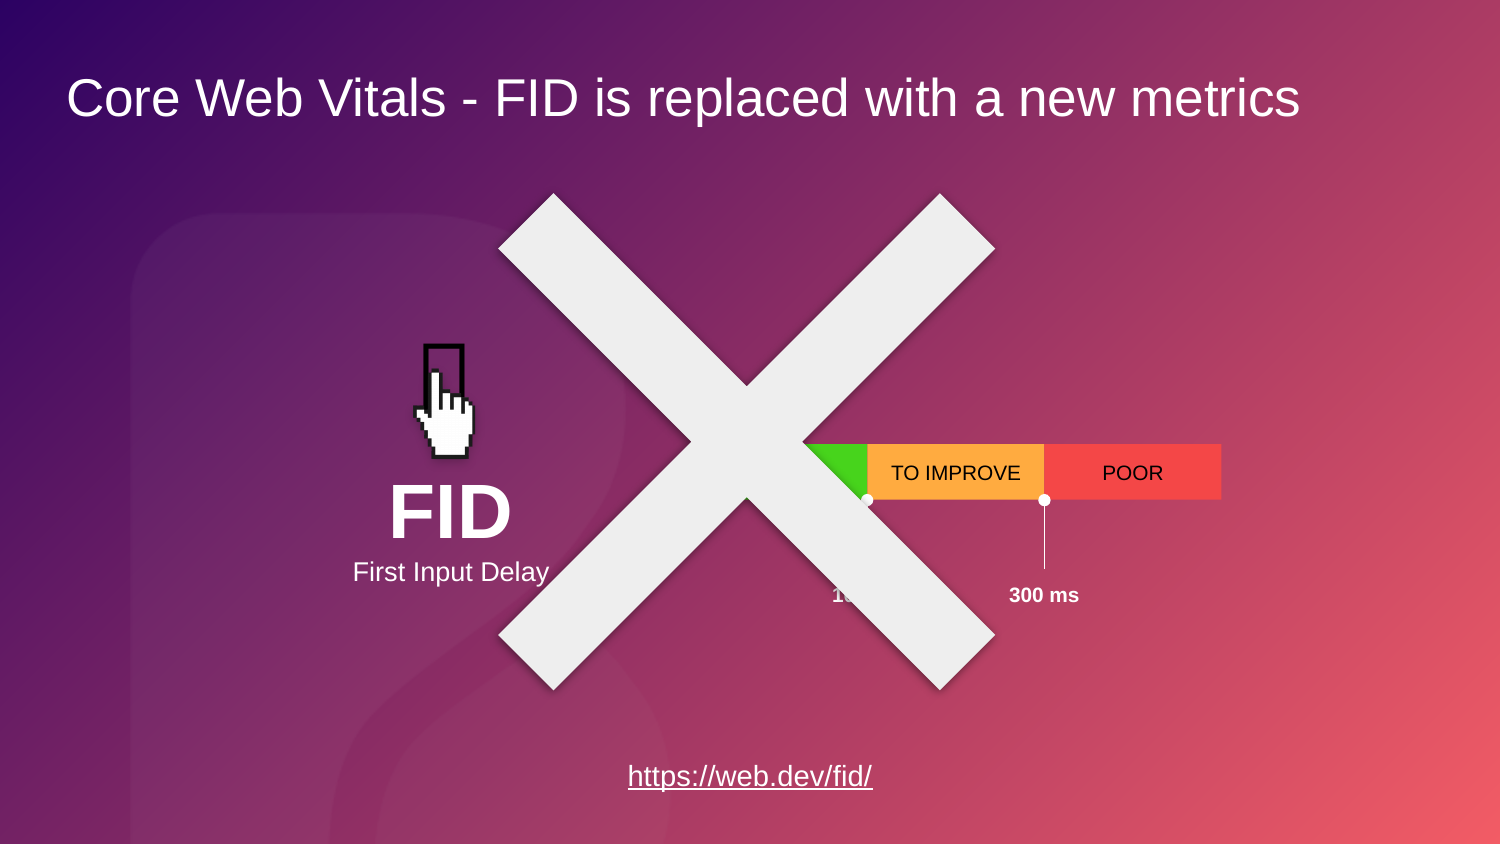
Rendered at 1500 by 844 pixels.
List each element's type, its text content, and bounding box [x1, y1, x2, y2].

text_box [498, 193, 996, 443]
text_box https://web.dev/fid/ [503, 742, 996, 808]
title Core Web Vitals - FID is replaced with a new metrics [51, 48, 1449, 142]
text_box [262, 282, 639, 604]
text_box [690, 443, 1222, 625]
text_box [645, 447, 686, 599]
text_box [498, 613, 631, 691]
text_box [882, 633, 996, 691]
